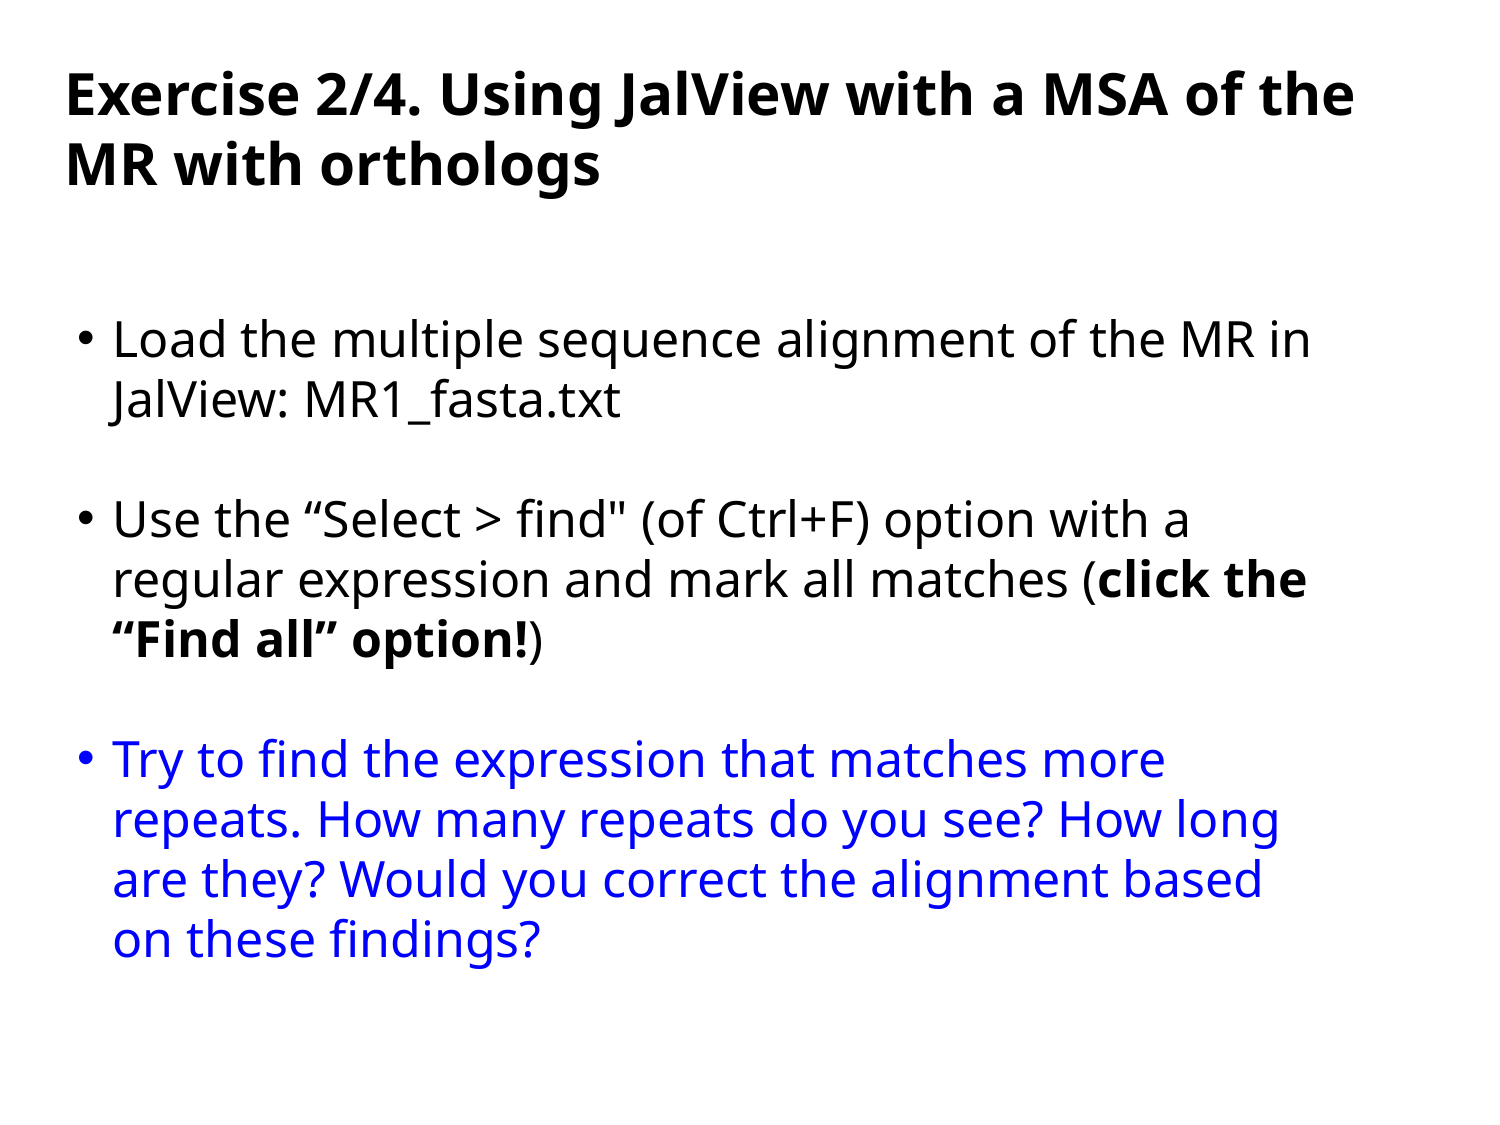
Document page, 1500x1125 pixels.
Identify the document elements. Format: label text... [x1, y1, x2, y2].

text_box Exercise 2/4. Using JalView with a MSA of the MR with orthologs [49, 49, 1413, 205]
text_box Load the multiple sequence alignment of the MR in JalView: MR1_fasta.txt Use the “Select > find" (of Ctrl+F) option with a regular expression and mark all matches (click the “Find all” option!) Try to find the expression that matches more repeats. How many repeats do you see? How long are they? Would you correct the alignment based on these findings? [62, 299, 1350, 975]
